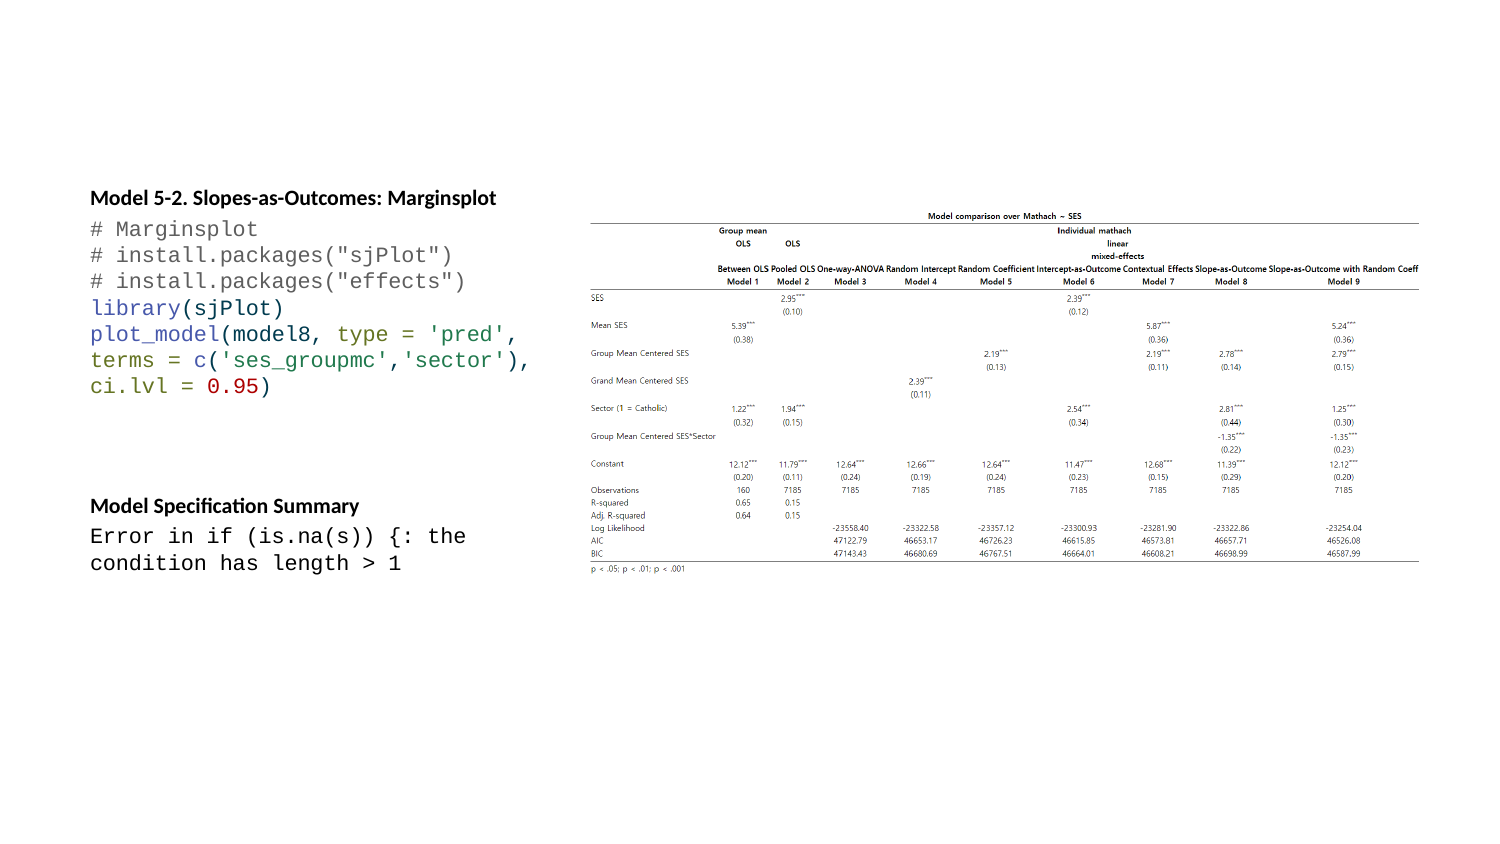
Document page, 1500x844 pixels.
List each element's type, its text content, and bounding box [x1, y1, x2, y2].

list Model 5-2. Slopes-as-Outcomes: Marginsplot # Marginsplot # install.packages("sjPlot") # install.packages("effects") library(sjPlot) plot_model(model8, type = 'pred', terms = c('ses_groupmc','sector'), ci.lvl = 0.95) Model Specification Summary Error in if (is.na(s)) {: the condition has length > 1 [75, 176, 569, 754]
picture [585, 208, 1424, 578]
